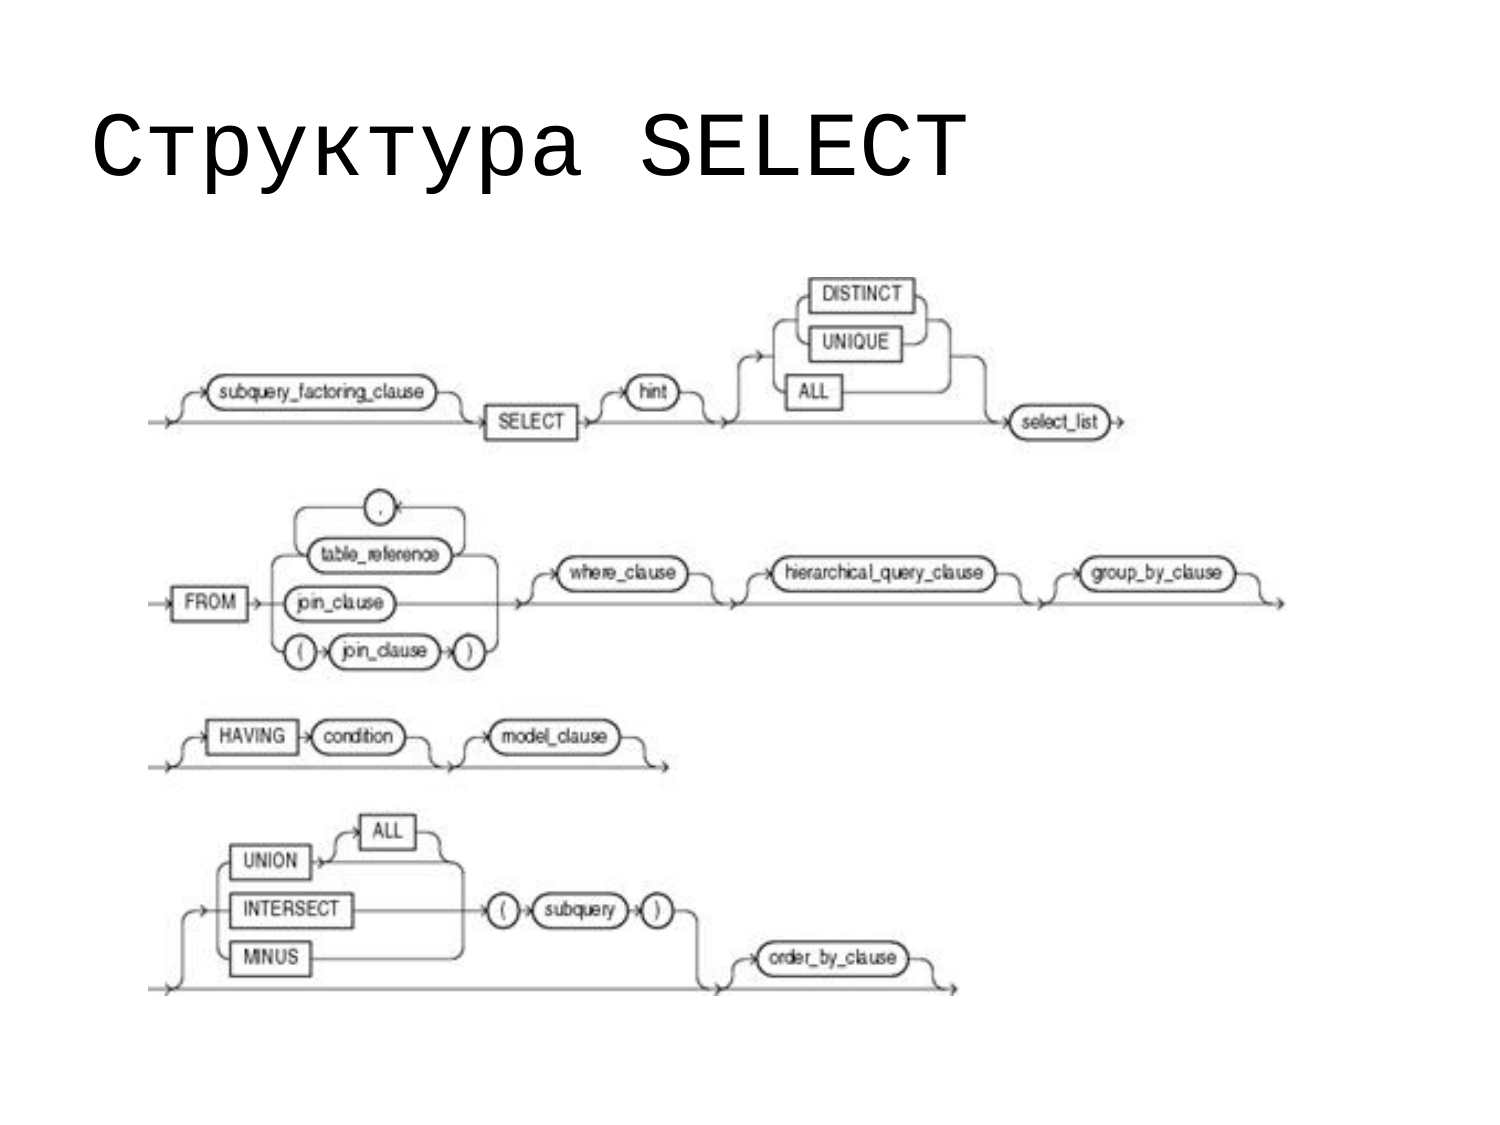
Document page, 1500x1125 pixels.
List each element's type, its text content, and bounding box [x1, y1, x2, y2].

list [147, 276, 1289, 996]
title Структура SELECT [75, 45, 1425, 233]
